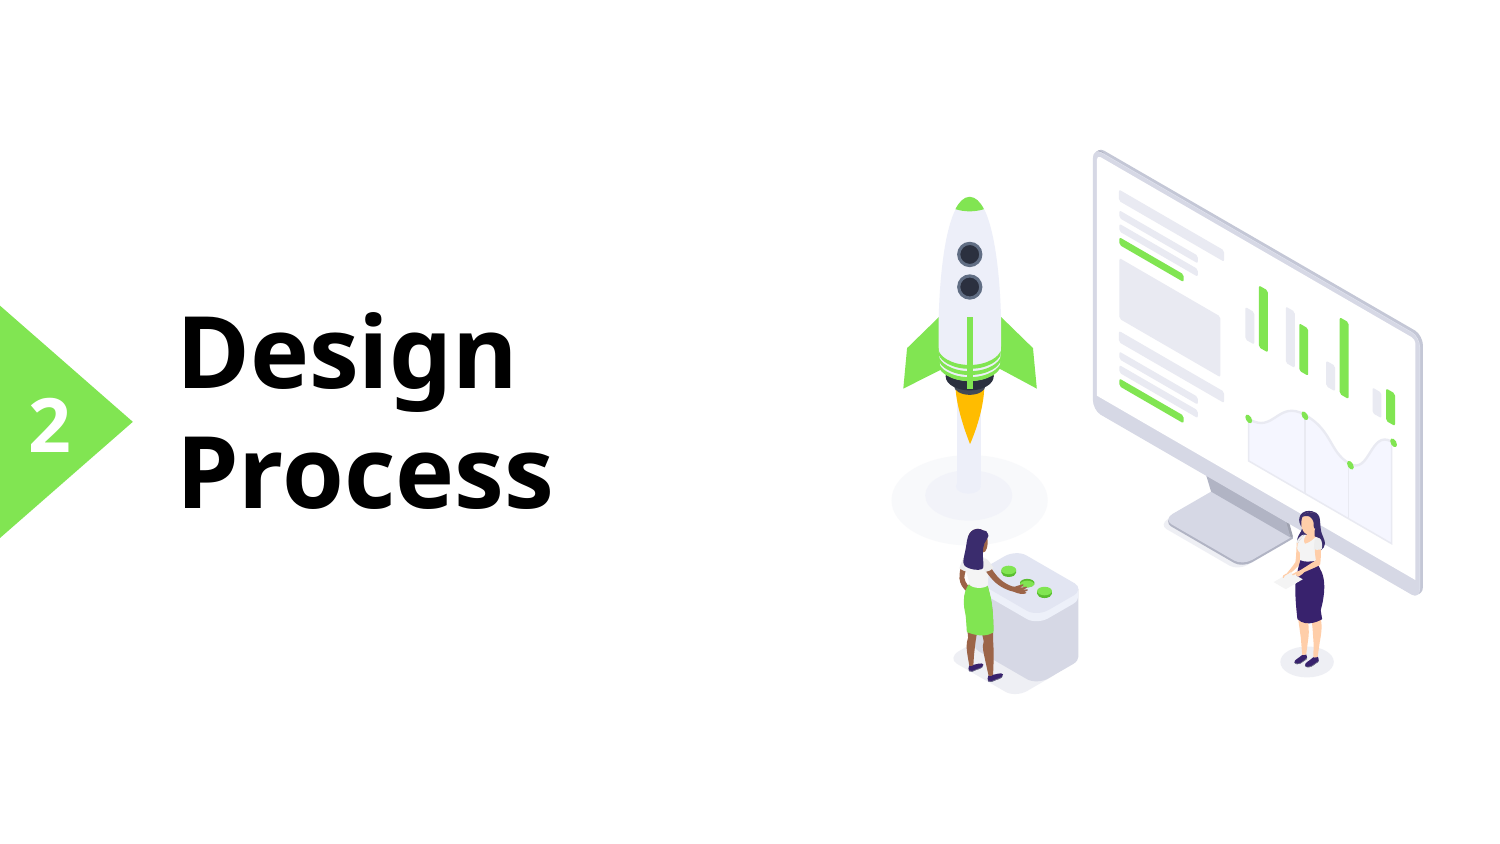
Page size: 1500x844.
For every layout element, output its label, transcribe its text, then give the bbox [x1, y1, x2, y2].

title Design Process [176, 422, 886, 529]
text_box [891, 149, 1424, 695]
text_box 2 [0, 306, 100, 540]
